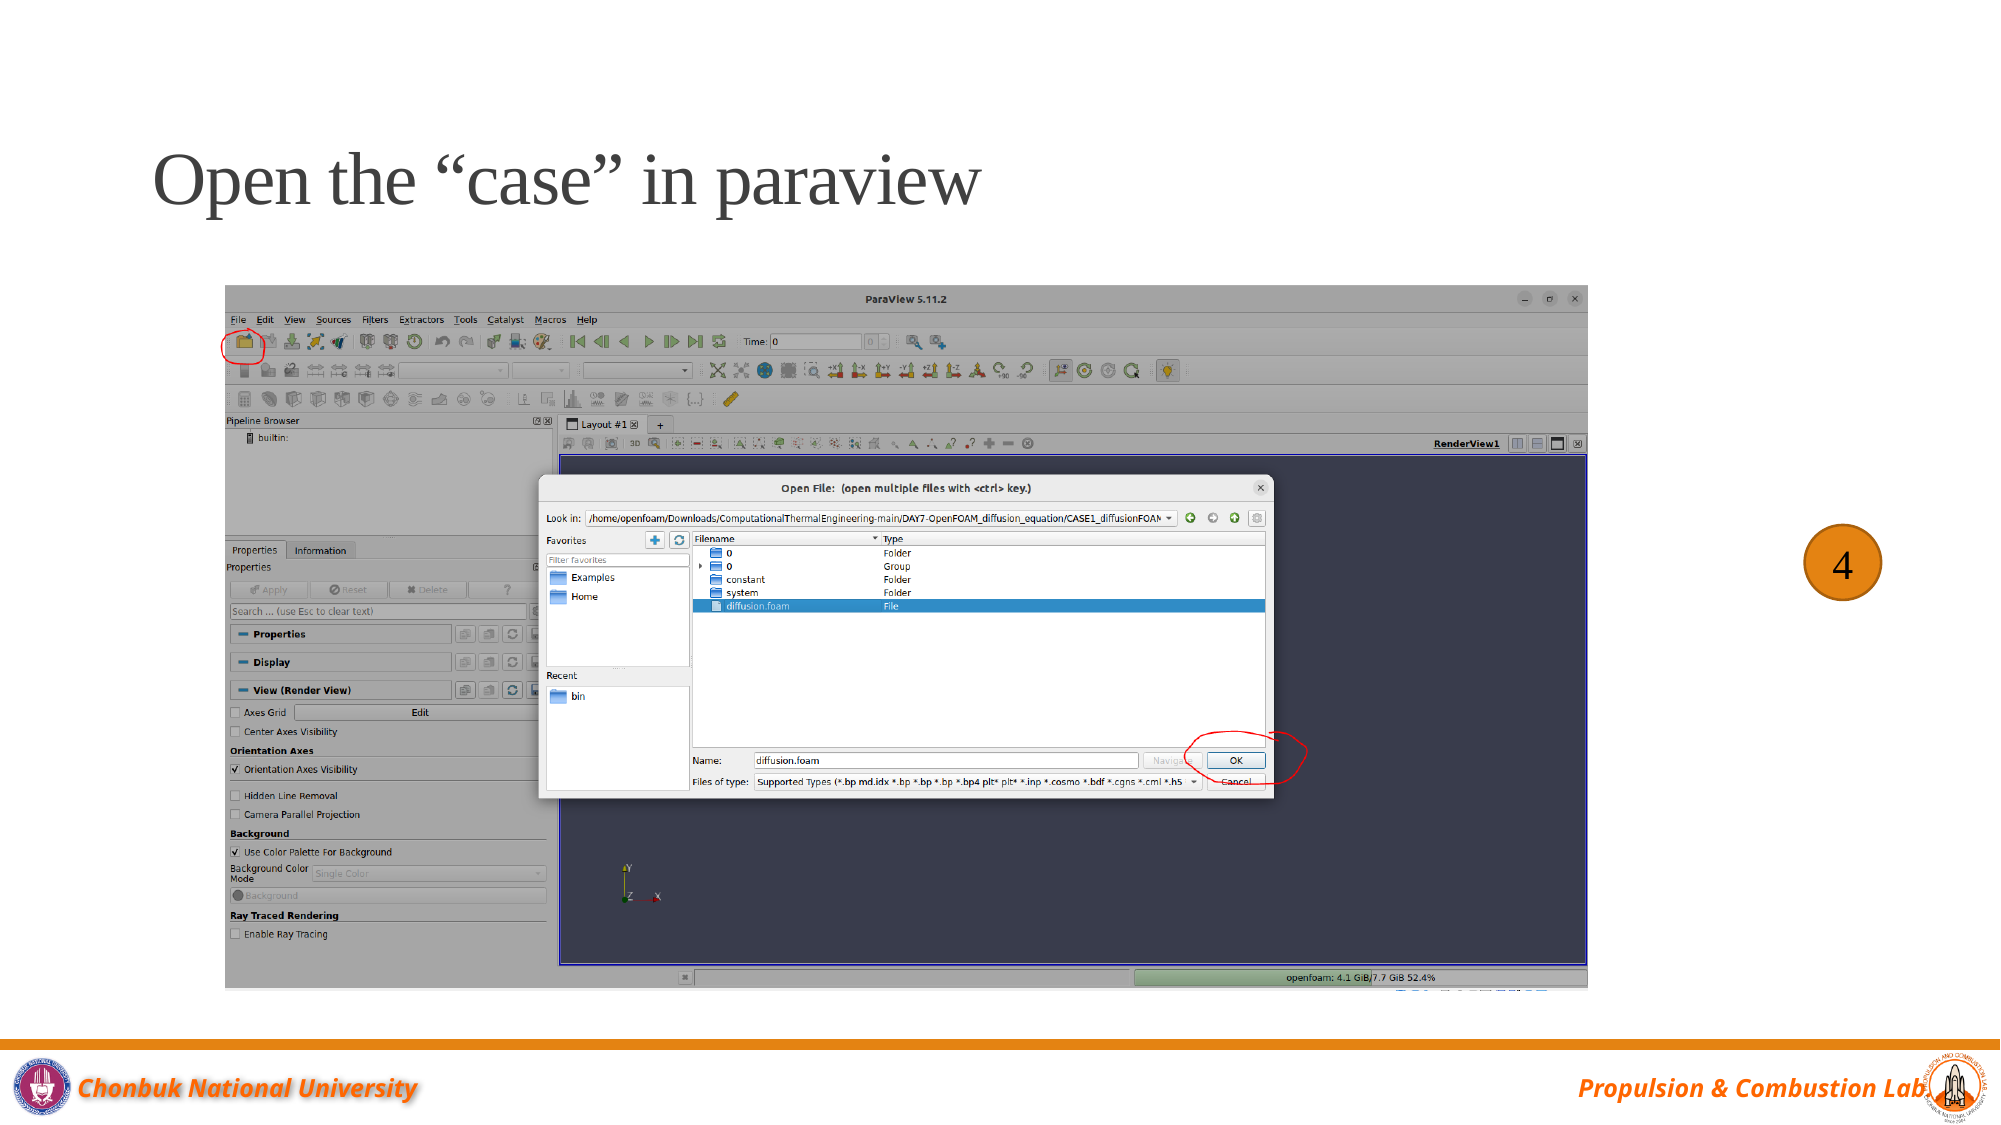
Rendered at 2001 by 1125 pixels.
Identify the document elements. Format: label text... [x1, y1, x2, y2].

text_box Open the “case” in paraview [137, 59, 1936, 228]
picture [219, 285, 1588, 992]
picture [1910, 1040, 1999, 1125]
picture [9, 1054, 74, 1119]
text_box 4 [1803, 523, 1883, 602]
